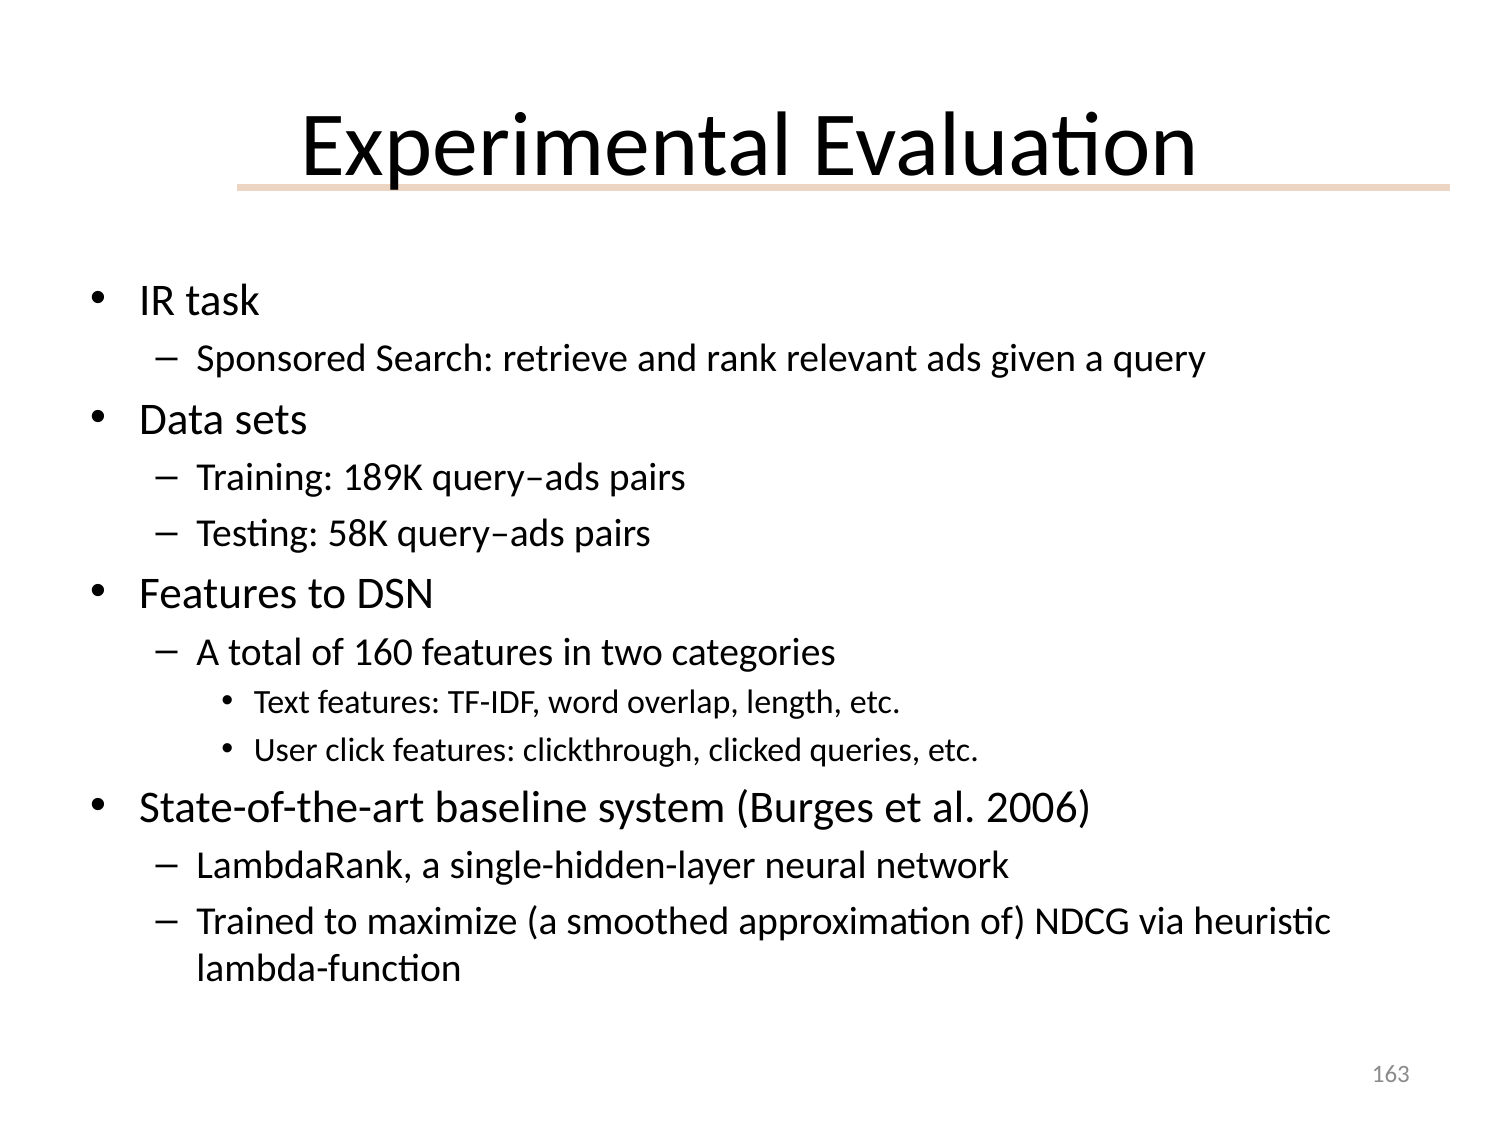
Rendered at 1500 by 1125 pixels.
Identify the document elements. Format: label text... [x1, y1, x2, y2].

list IR task Sponsored Search: retrieve and rank relevant ads given a query Data sets Training: 189K query–ads pairs Testing: 58K query–ads pairs Features to DSN A total of 160 features in two categories Text features: TF-IDF, word overlap, length, etc. User click features: clickthrough, clicked queries, etc. State-of-the-art baseline system (Burges et al. 2006) LambdaRank, a single-hidden-layer neural network Trained to maximize (a smoothed approximation of) NDCG via heuristic lambda-function [75, 262, 1425, 1005]
slide_number 163 [1074, 1042, 1425, 1103]
title Experimental Evaluation [75, 45, 1425, 233]
